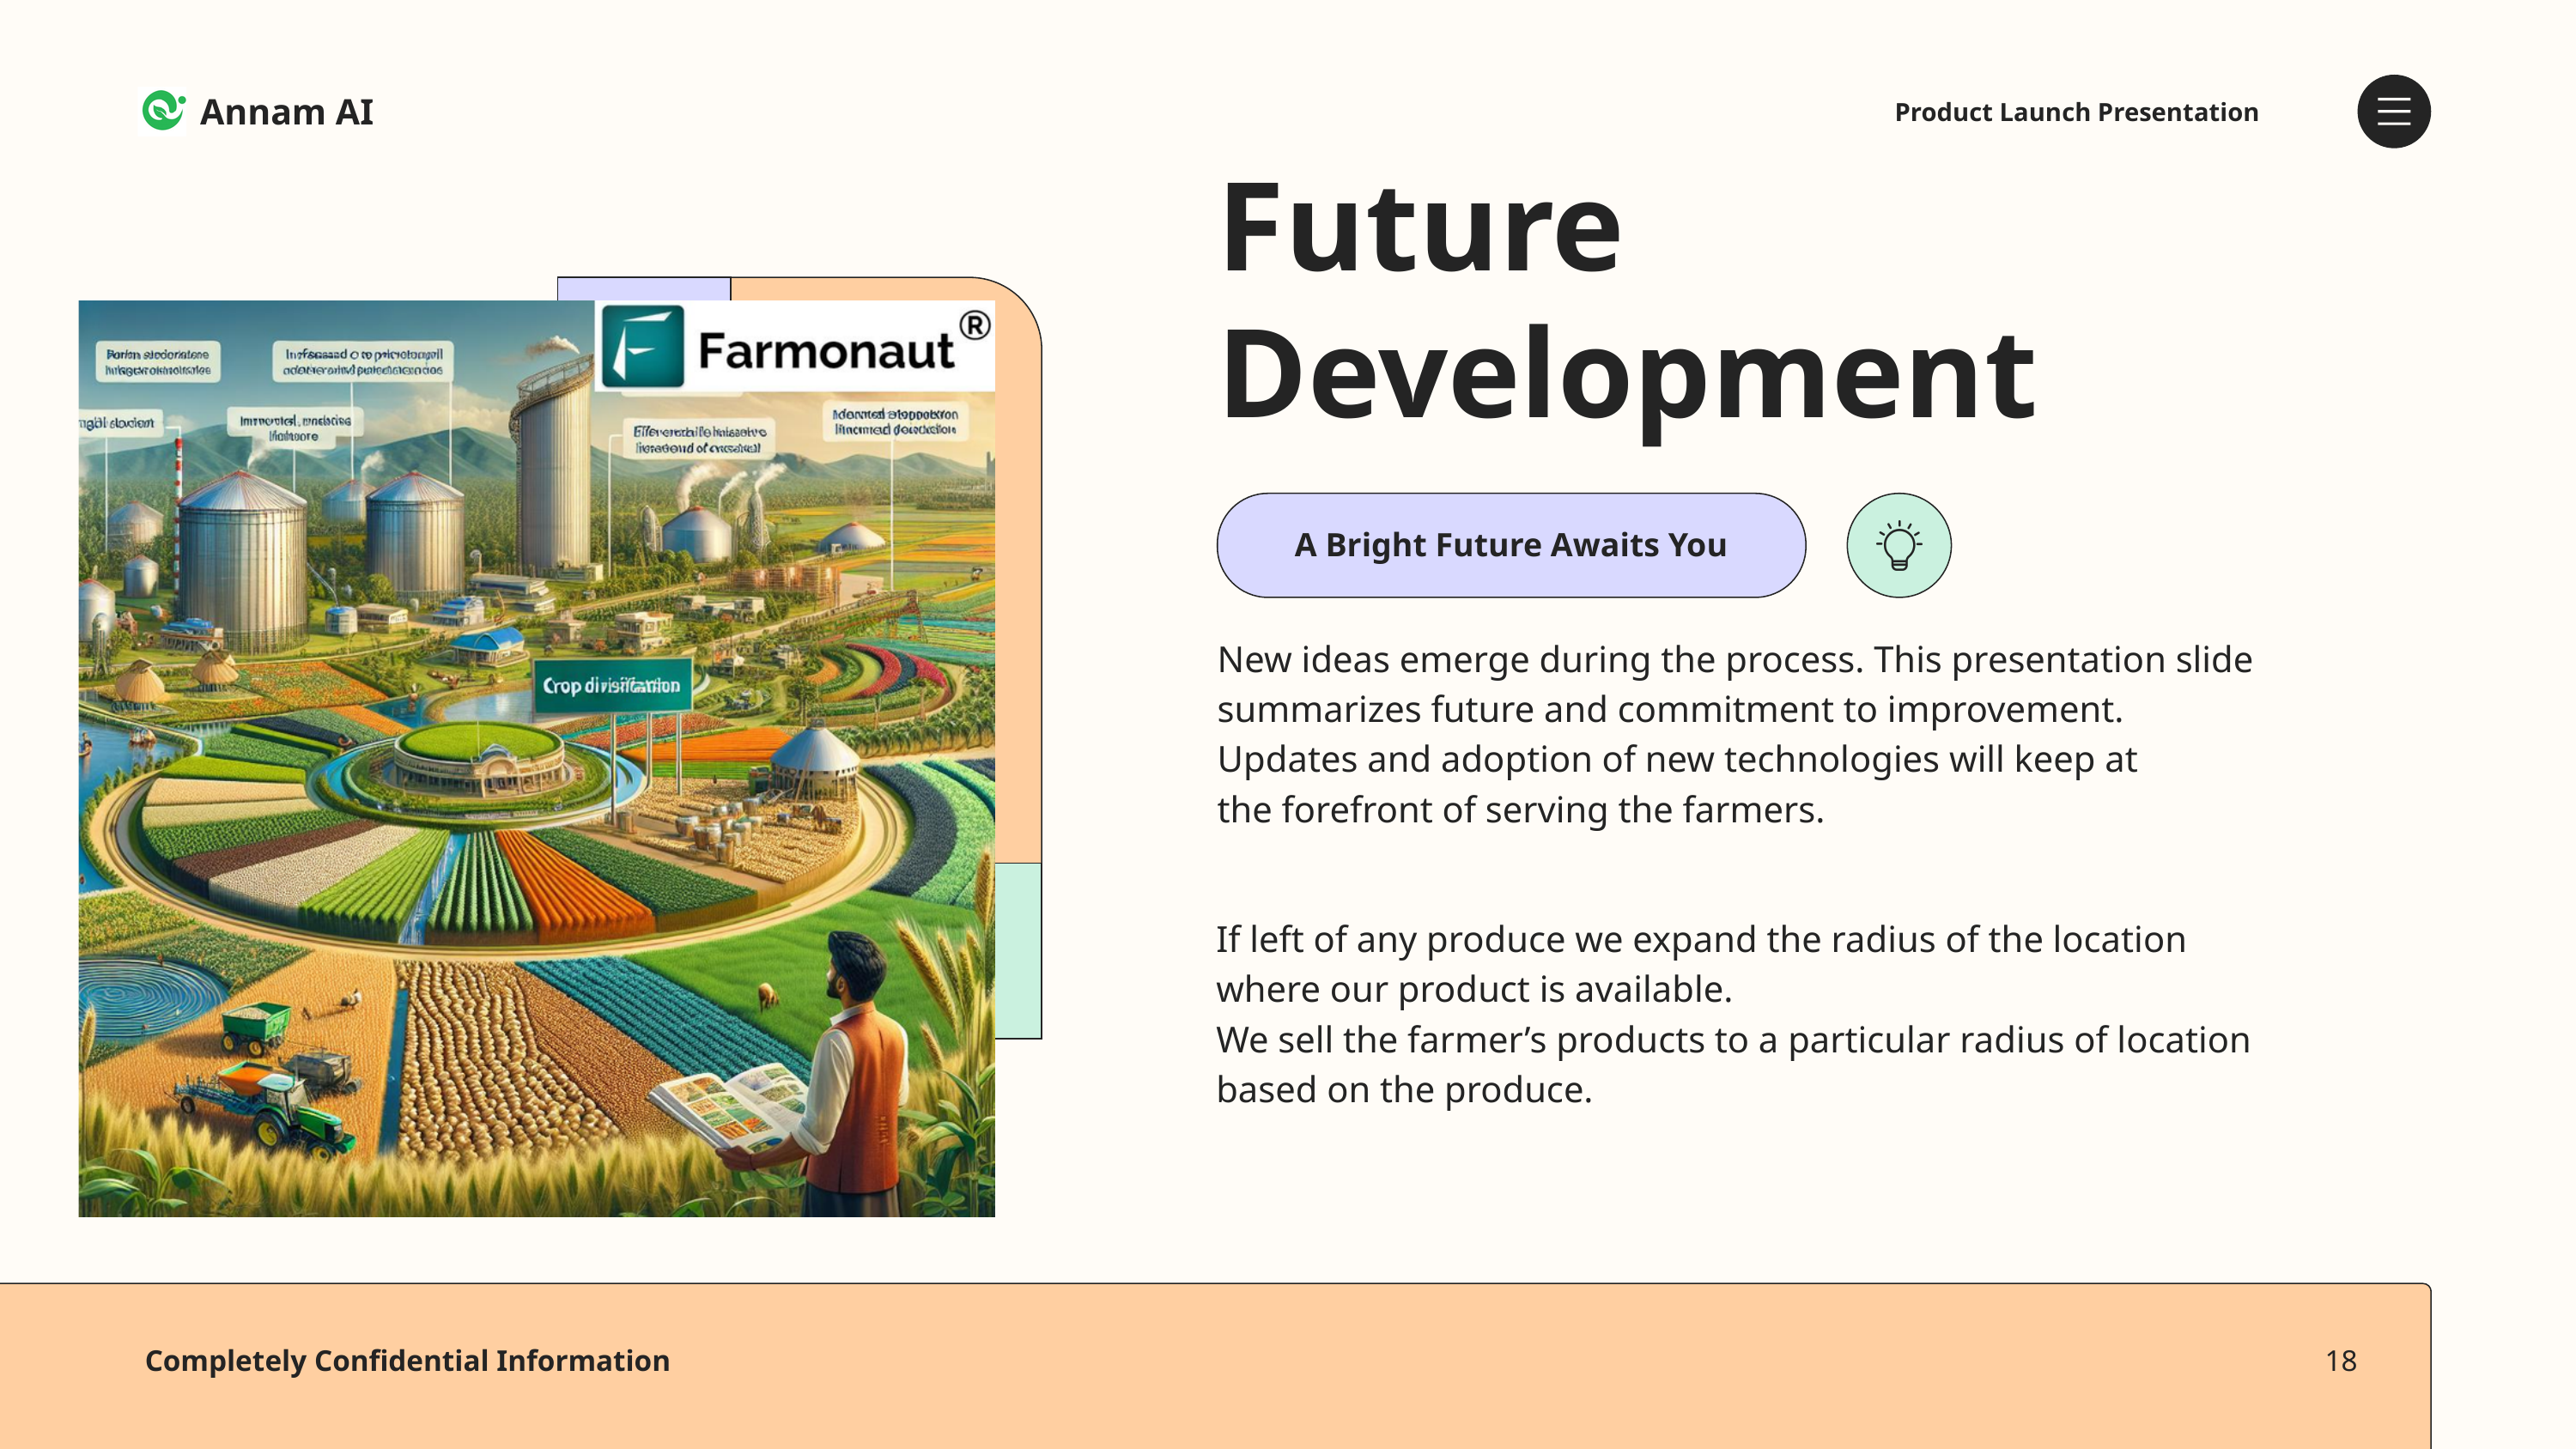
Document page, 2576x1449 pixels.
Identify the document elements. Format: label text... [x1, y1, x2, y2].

text_box [137, 87, 187, 136]
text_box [557, 276, 732, 450]
text_box [78, 300, 995, 1217]
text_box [948, 863, 1042, 1040]
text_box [0, 1282, 2432, 1449]
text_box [1217, 493, 1807, 598]
text_box Annam AI [200, 82, 429, 132]
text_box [2357, 74, 2432, 149]
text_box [557, 276, 1042, 1022]
text_box Product Launch Presentation [1789, 91, 2260, 126]
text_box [1847, 493, 1952, 598]
text_box Future Development [1217, 148, 2361, 443]
text_box New ideas emerge during the process. This presentation slide summarizes future and commitment to improvement. Updates and adoption of new technologies will keep at the forefront of serving the farmers. [1217, 629, 2262, 830]
text_box If left of any produce we expand the radius of the location where our product is available. We sell the farmer’s products to a particular radius of location based on the produce. [1216, 909, 2260, 1110]
